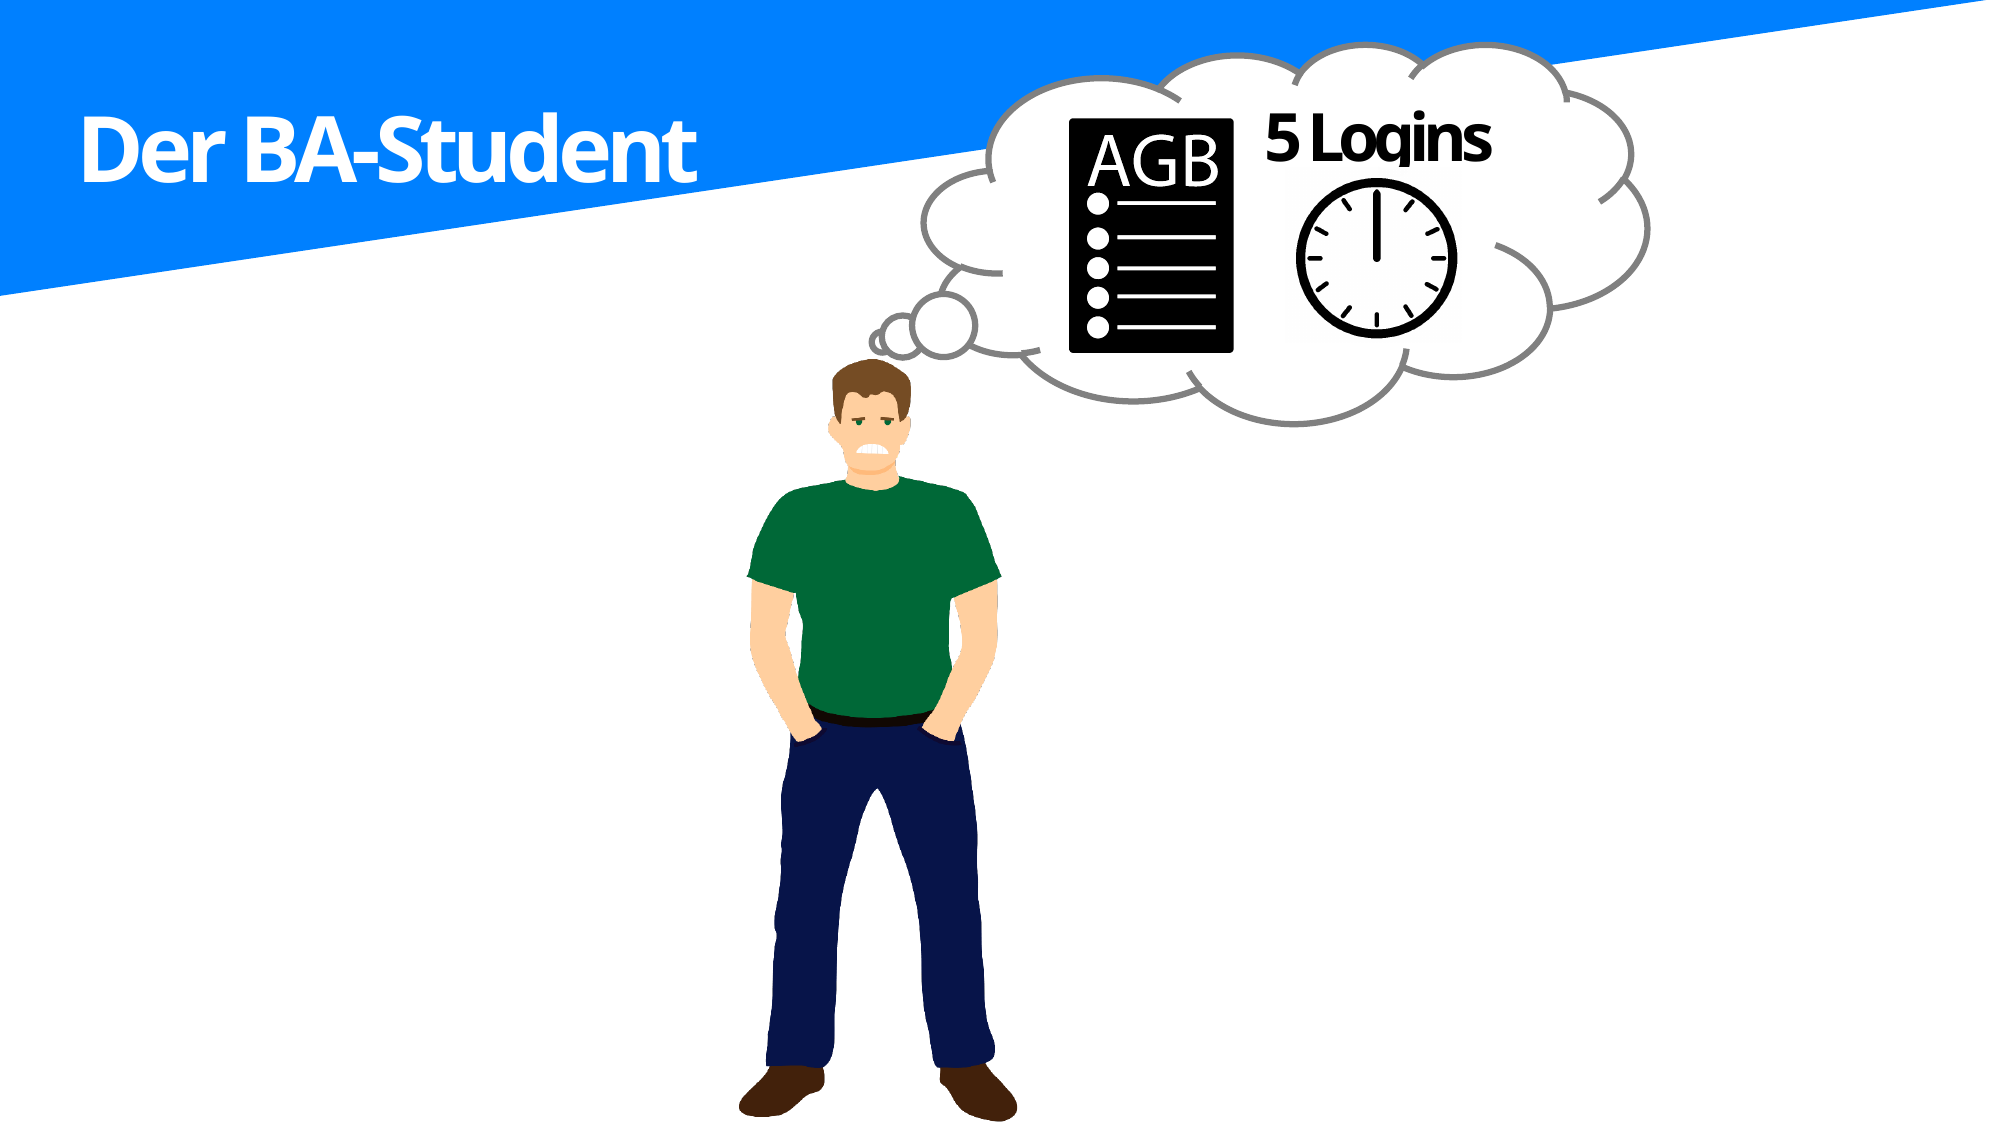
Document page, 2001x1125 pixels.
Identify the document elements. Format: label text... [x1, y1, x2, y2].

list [731, 352, 1023, 1125]
text_box 5 Logins [1249, 87, 1810, 183]
title Der BA-Student [61, 43, 794, 262]
picture [1285, 167, 1462, 343]
text_box [870, 43, 1649, 426]
text_box [1069, 118, 1234, 353]
